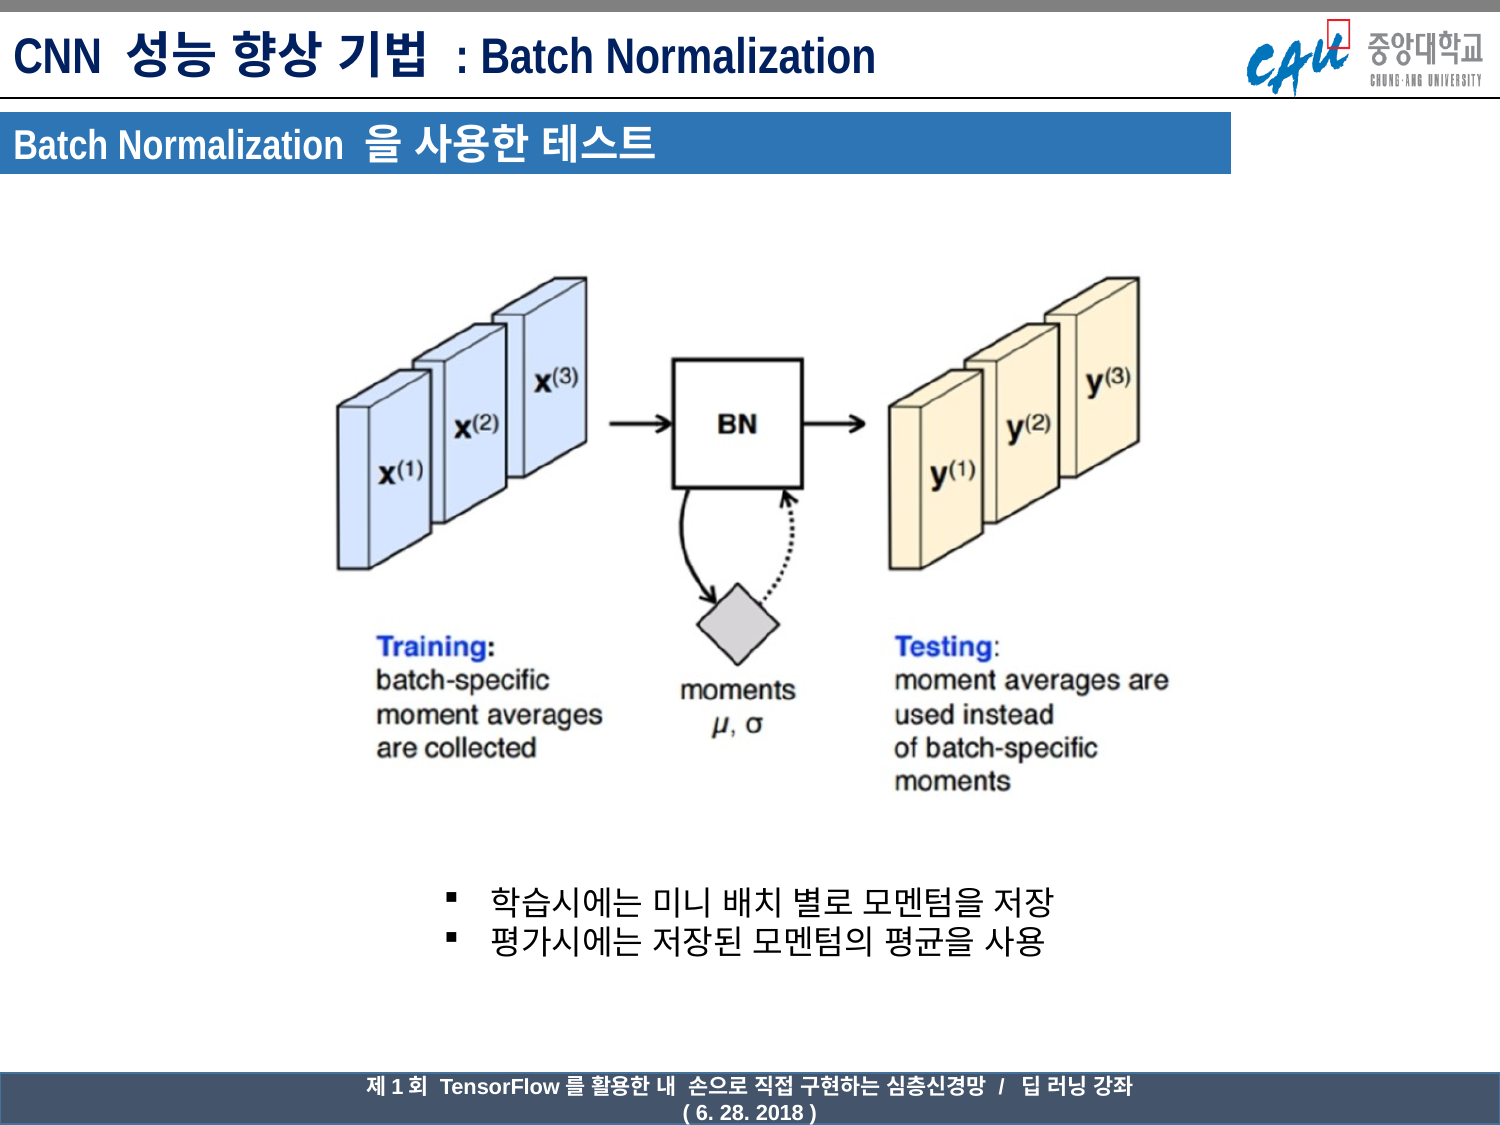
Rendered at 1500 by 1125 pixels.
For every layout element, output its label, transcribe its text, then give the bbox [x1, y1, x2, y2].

text_box CNN 성능 향상 기법 : Batch Normalization [0, 4, 1173, 103]
picture [1227, 5, 1500, 110]
text_box 학습시에는 미니 배치 별로 모멘텀을 저장 평가시에는 저장된 모멘텀의 평균을 사용 [429, 874, 1071, 969]
text_box Batch Normalization 을 사용한 테스트 [0, 112, 1231, 174]
picture [308, 249, 1192, 799]
